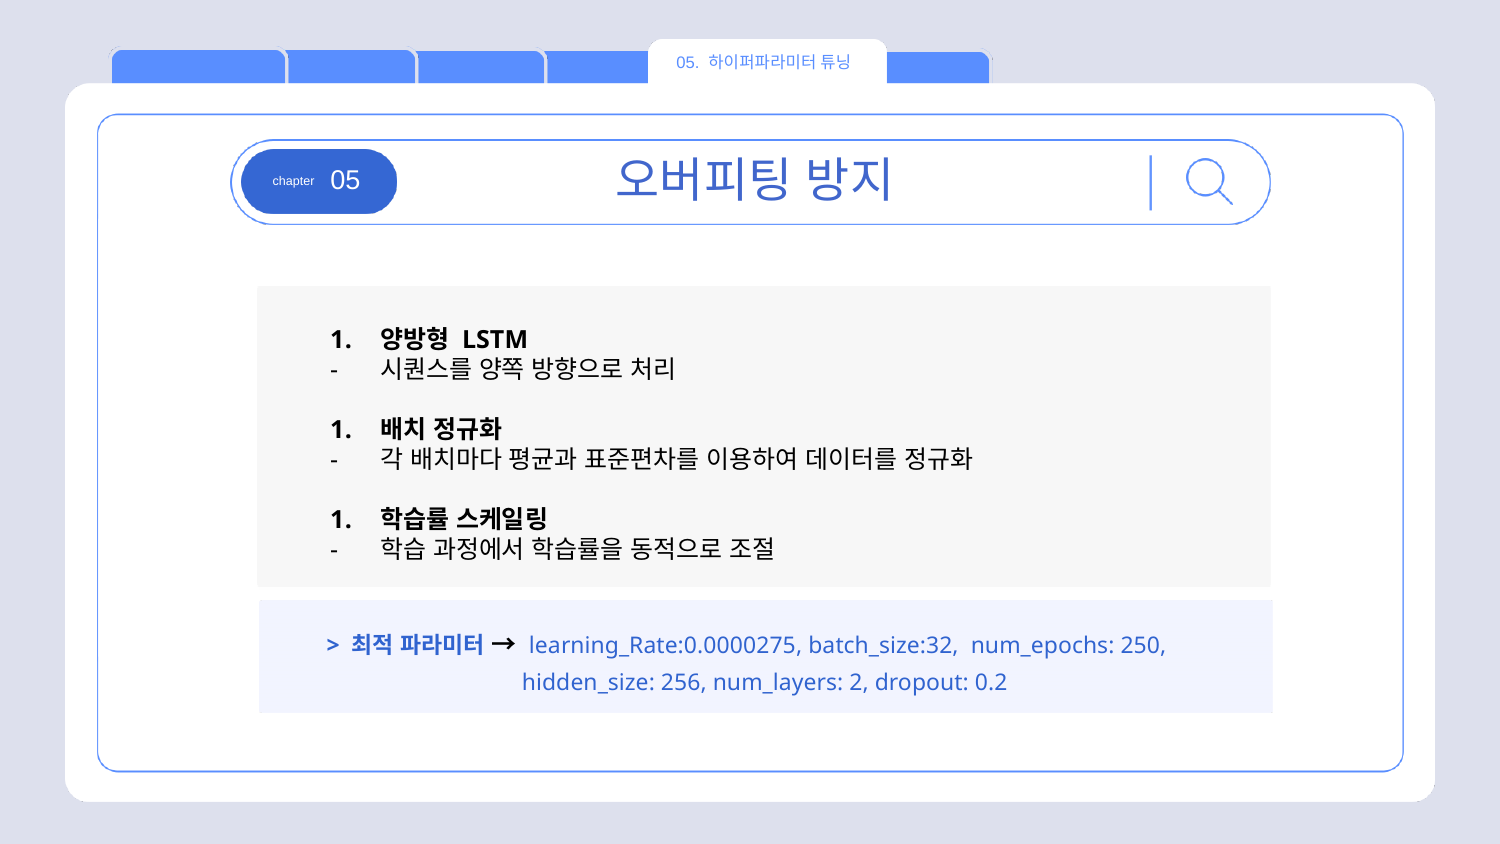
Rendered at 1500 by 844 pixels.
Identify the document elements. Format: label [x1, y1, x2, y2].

picture [65, 39, 1435, 803]
